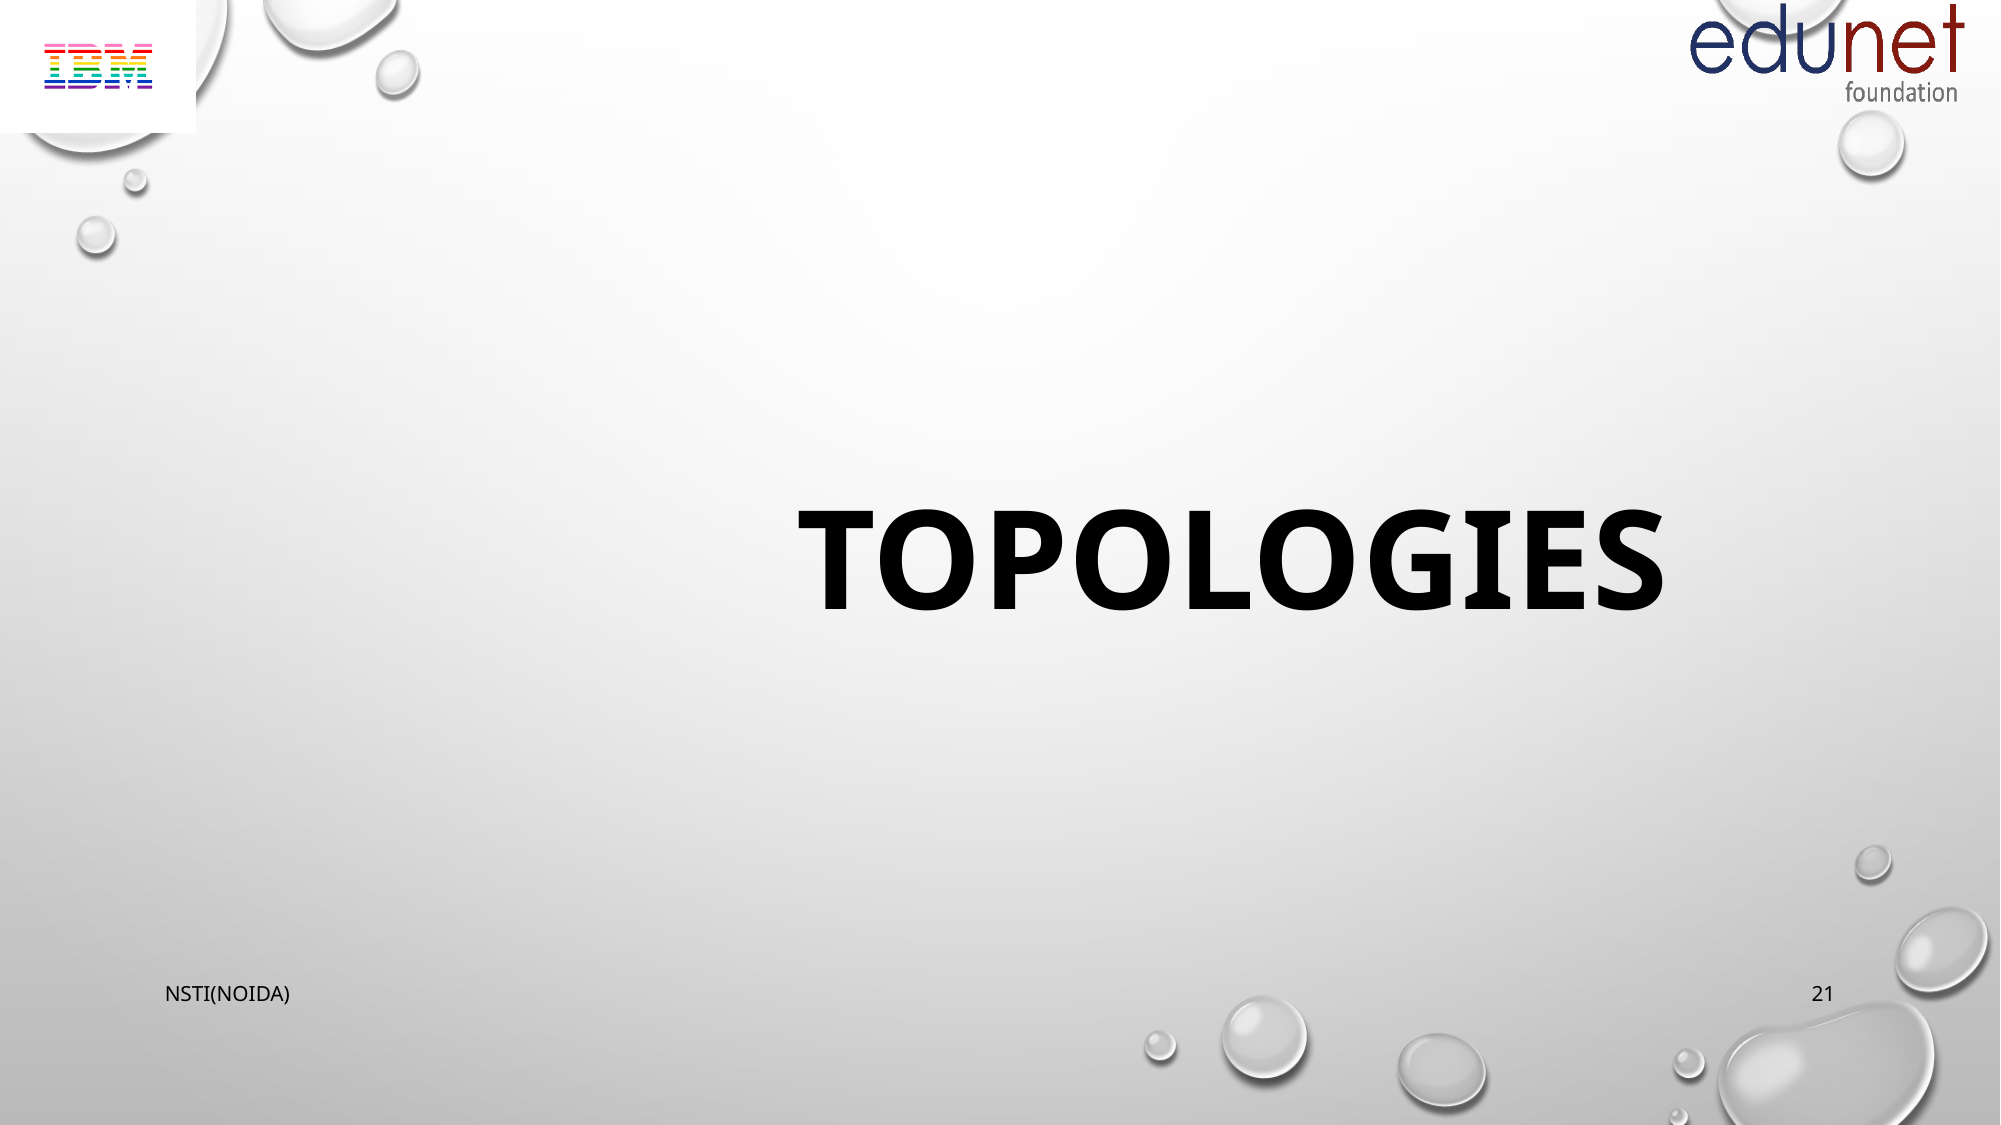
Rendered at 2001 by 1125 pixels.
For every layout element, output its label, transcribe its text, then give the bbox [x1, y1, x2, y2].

footer NSTI(NOIDA) [149, 965, 1245, 1025]
title TOPOLOGIES [137, 59, 1863, 1071]
slide_number 21 [1724, 965, 1851, 1025]
picture [0, 0, 2000, 1125]
